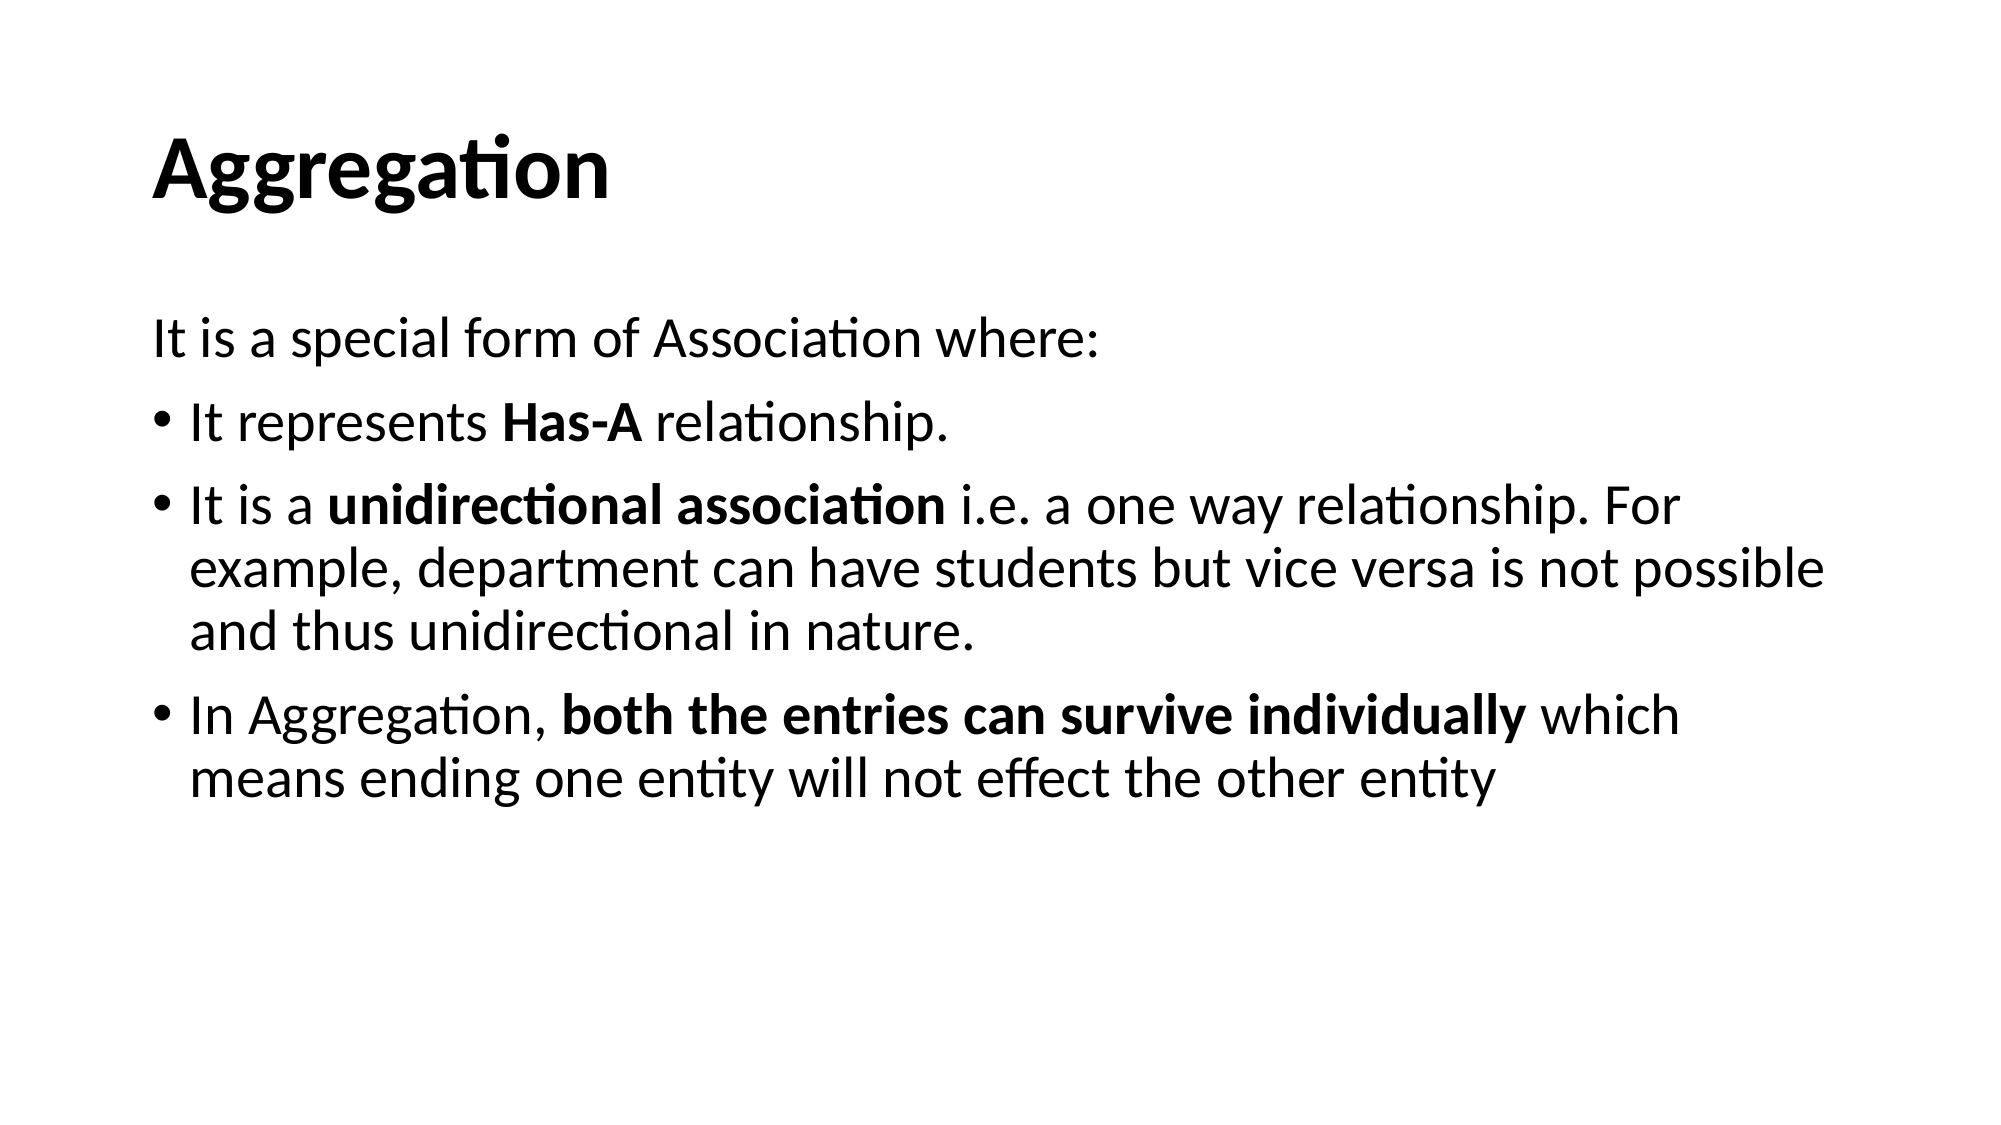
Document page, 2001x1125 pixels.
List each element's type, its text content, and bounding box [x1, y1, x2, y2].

list It is a special form of Association where: It represents Has-A relationship. It is a unidirectional association i.e. a one way relationship. For example, department can have students but vice versa is not possible and thus unidirectional in nature. In Aggregation, both the entries can survive individually which means ending one entity will not effect the other entity [137, 299, 1863, 1014]
title Aggregation [137, 59, 1863, 278]
